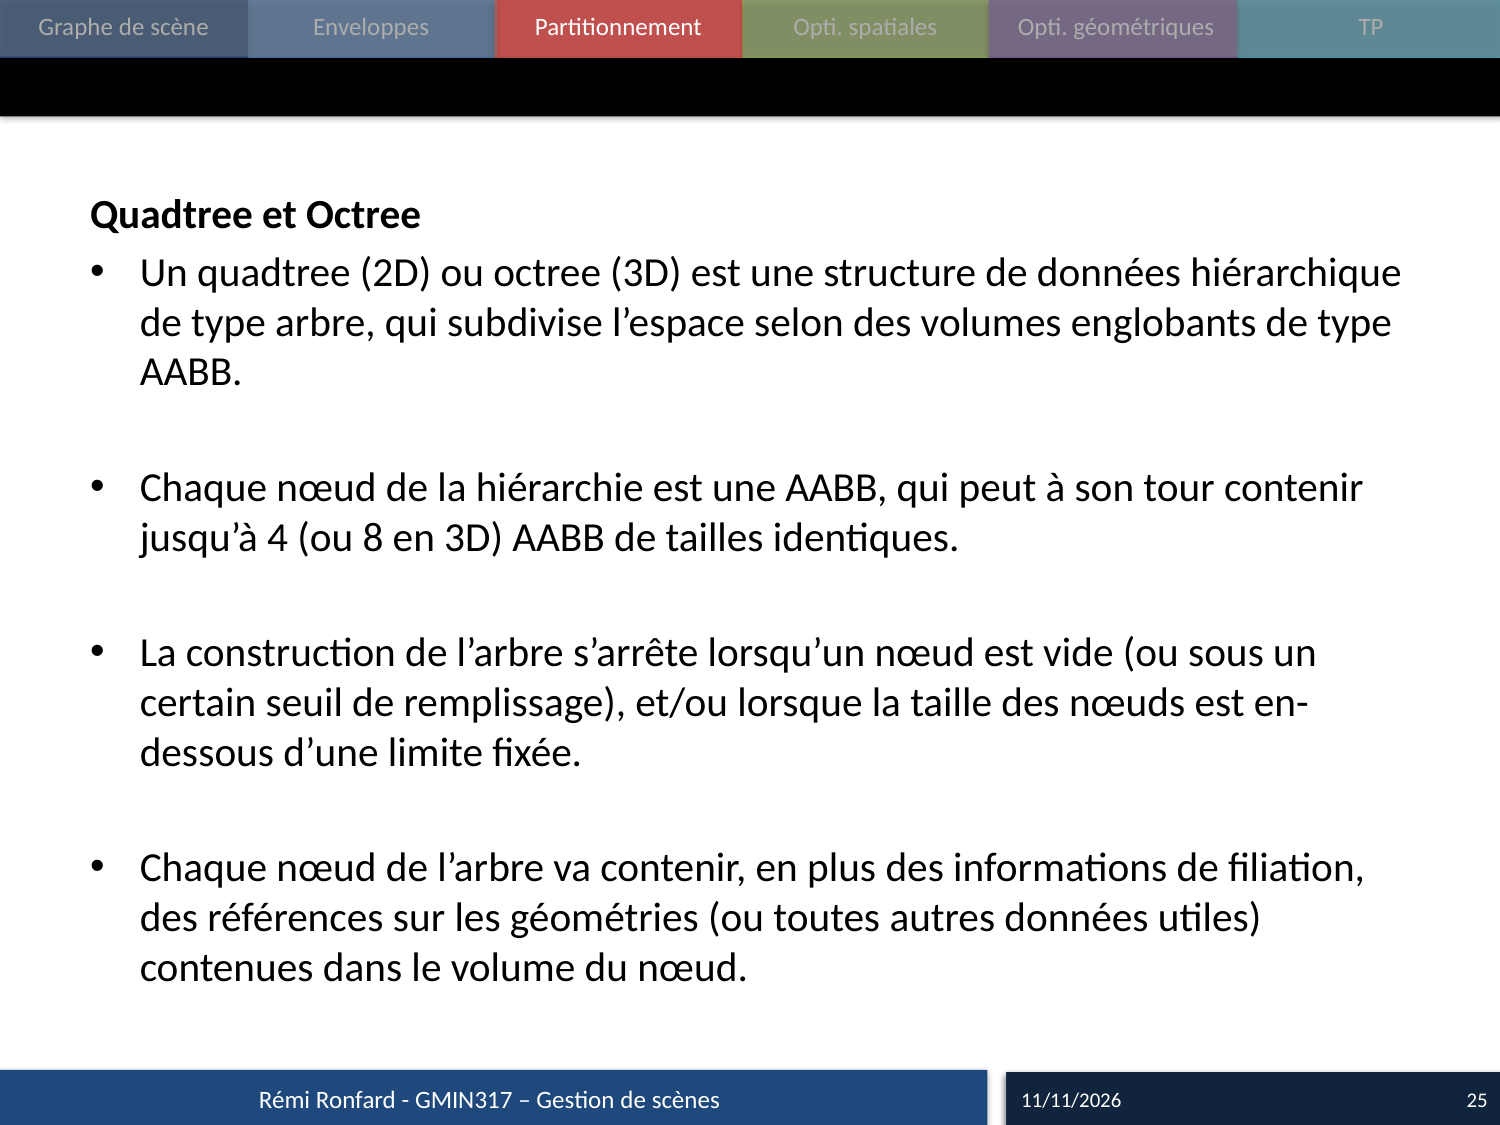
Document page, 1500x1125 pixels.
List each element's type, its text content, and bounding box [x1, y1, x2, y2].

footer Rémi Ronfard - GMIN317 – Gestion de scènes [0, 1069, 988, 1125]
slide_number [1006, 1070, 1153, 1125]
list Quadtree et Octree Un quadtree (2D) ou octree (3D) est une structure de données hiérarchique de type arbre, qui subdivise l’espace selon des volumes englobants de type AABB. Chaque nœud de la hiérarchie est une AABB, qui peut à son tour contenir jusqu’à 4 (ou 8 en 3D) AABB de tailles identiques. La construction de l’arbre s’arrête lorsqu’un nœud est vide (ou sous un certain seuil de remplissage), et/ou lorsque la taille des nœuds est en-dessous d’une limite fixée. Chaque nœud de l’arbre va contenir, en plus des informations de filiation, des références sur les géométries (ou toutes autres données utiles) contenues dans le volume du nœud. [75, 179, 1425, 1005]
slide_number 25 [1153, 1071, 1500, 1125]
